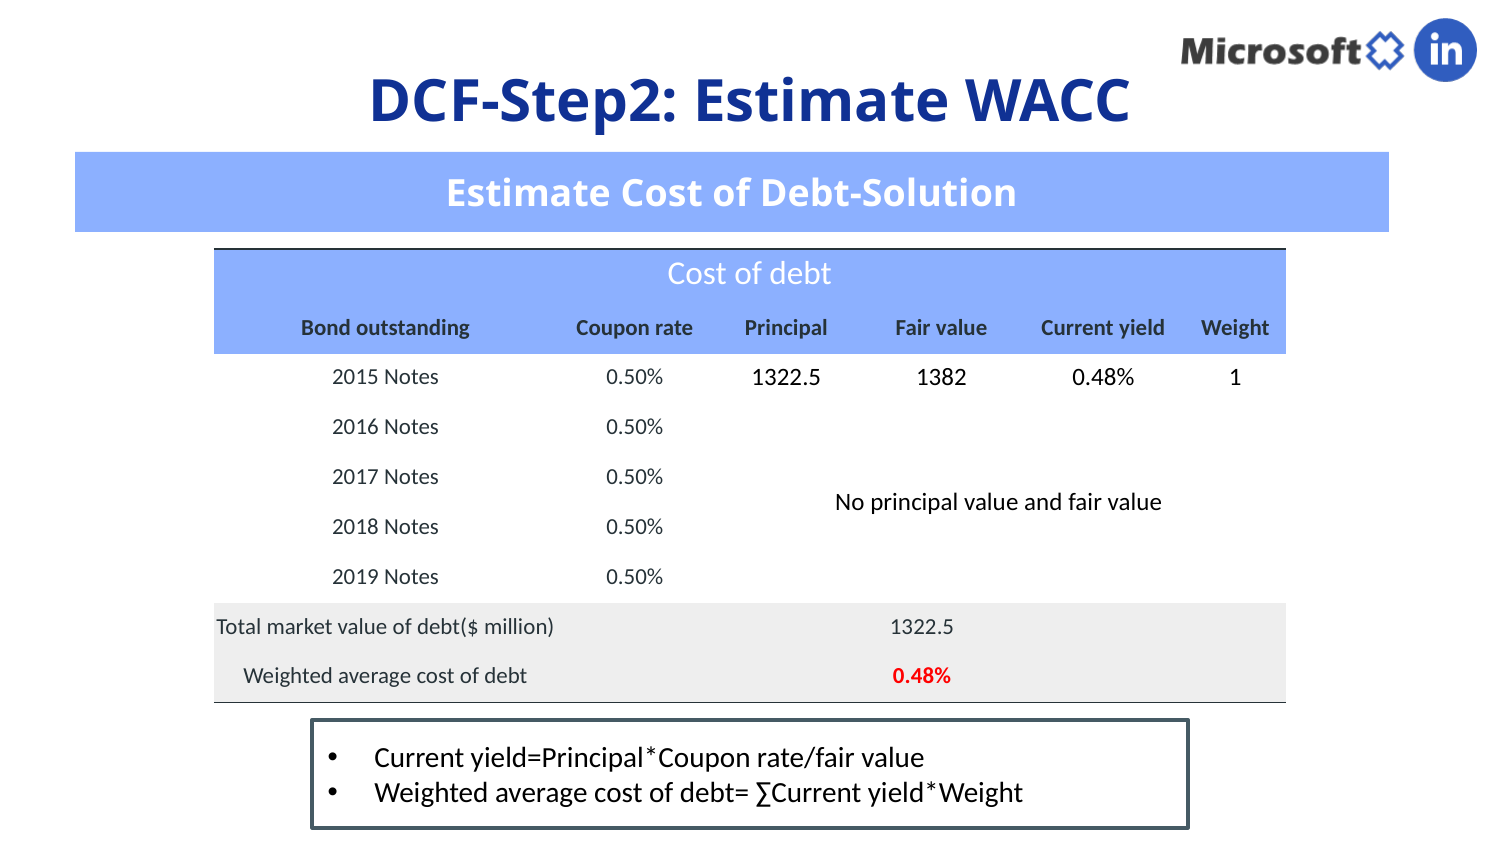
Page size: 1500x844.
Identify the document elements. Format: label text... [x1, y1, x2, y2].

table_cell 2018 Notes [214, 503, 558, 553]
table_cell 2016 Notes [214, 404, 558, 453]
table_cell Weight [1185, 304, 1286, 354]
table_cell Coupon rate [558, 304, 712, 354]
table_cell 1382 [861, 354, 1022, 404]
table_cell Current yield [1022, 304, 1185, 354]
table_cell 0.48% [558, 653, 1286, 702]
table_cell 0.50% [558, 553, 712, 603]
table_cell 0.50% [558, 354, 712, 404]
table_cell Total market value of debt($ million) [214, 603, 558, 653]
table_cell 2015 Notes [214, 354, 558, 404]
table_cell 0.50% [558, 453, 712, 503]
table_cell Fair value [861, 304, 1022, 354]
table_cell 0.48% [1022, 354, 1185, 404]
table_cell Bond outstanding [214, 304, 558, 354]
text_box DCF-Step2: Estimate WACC [74, 67, 1425, 129]
text_box Current yield=Principal*Coupon rate/fair value Weighted average cost of debt= ∑Current yield*Weight [310, 718, 1190, 830]
table_cell 2019 Notes [214, 553, 558, 603]
table_cell 0.50% [558, 404, 712, 453]
table_cell No principal value and fair value [712, 404, 1286, 603]
table_cell 1 [1185, 354, 1286, 404]
picture [1156, 15, 1477, 99]
table_cell Principal [712, 304, 861, 354]
table_cell 1322.5 [712, 354, 861, 404]
table_cell Weighted average cost of debt [214, 653, 558, 702]
table_cell 0.50% [558, 503, 712, 553]
table_cell 2017 Notes [214, 453, 558, 503]
text_box Estimate Cost of Debt-Solution [75, 151, 1389, 232]
table_cell 1322.5 [558, 603, 1286, 653]
table_header Cost of debt [214, 250, 1286, 304]
